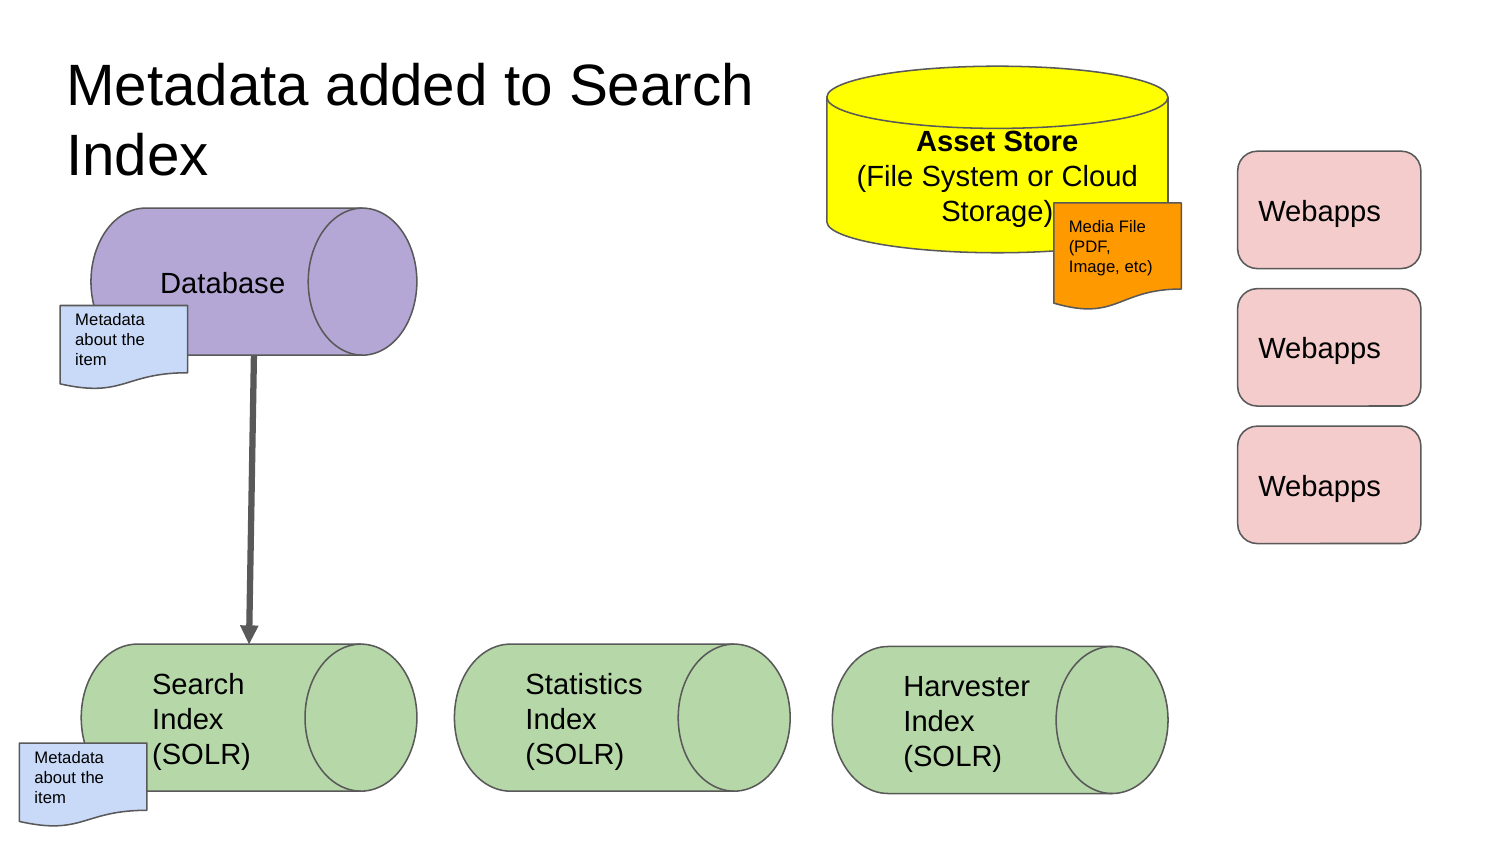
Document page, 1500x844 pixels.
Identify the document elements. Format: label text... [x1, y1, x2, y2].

title Metadata added to Search Index [51, 31, 791, 190]
text_box Metadata about the item [19, 743, 147, 826]
text_box Asset Store (File System or Cloud Storage) [826, 66, 1168, 253]
text_box Webapps [1237, 288, 1421, 407]
text_box Media File (PDF, Image, etc) [1053, 202, 1182, 309]
text_box Database [90, 208, 417, 356]
text_box Metadata about the item [60, 305, 188, 389]
text_box Search Index (SOLR) [81, 644, 417, 792]
text_box Harvester Index (SOLR) [832, 646, 1169, 794]
text_box Webapps [1237, 151, 1421, 269]
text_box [248, 354, 255, 645]
text_box Webapps [1237, 426, 1421, 544]
text_box Statistics Index (SOLR) [454, 644, 791, 792]
